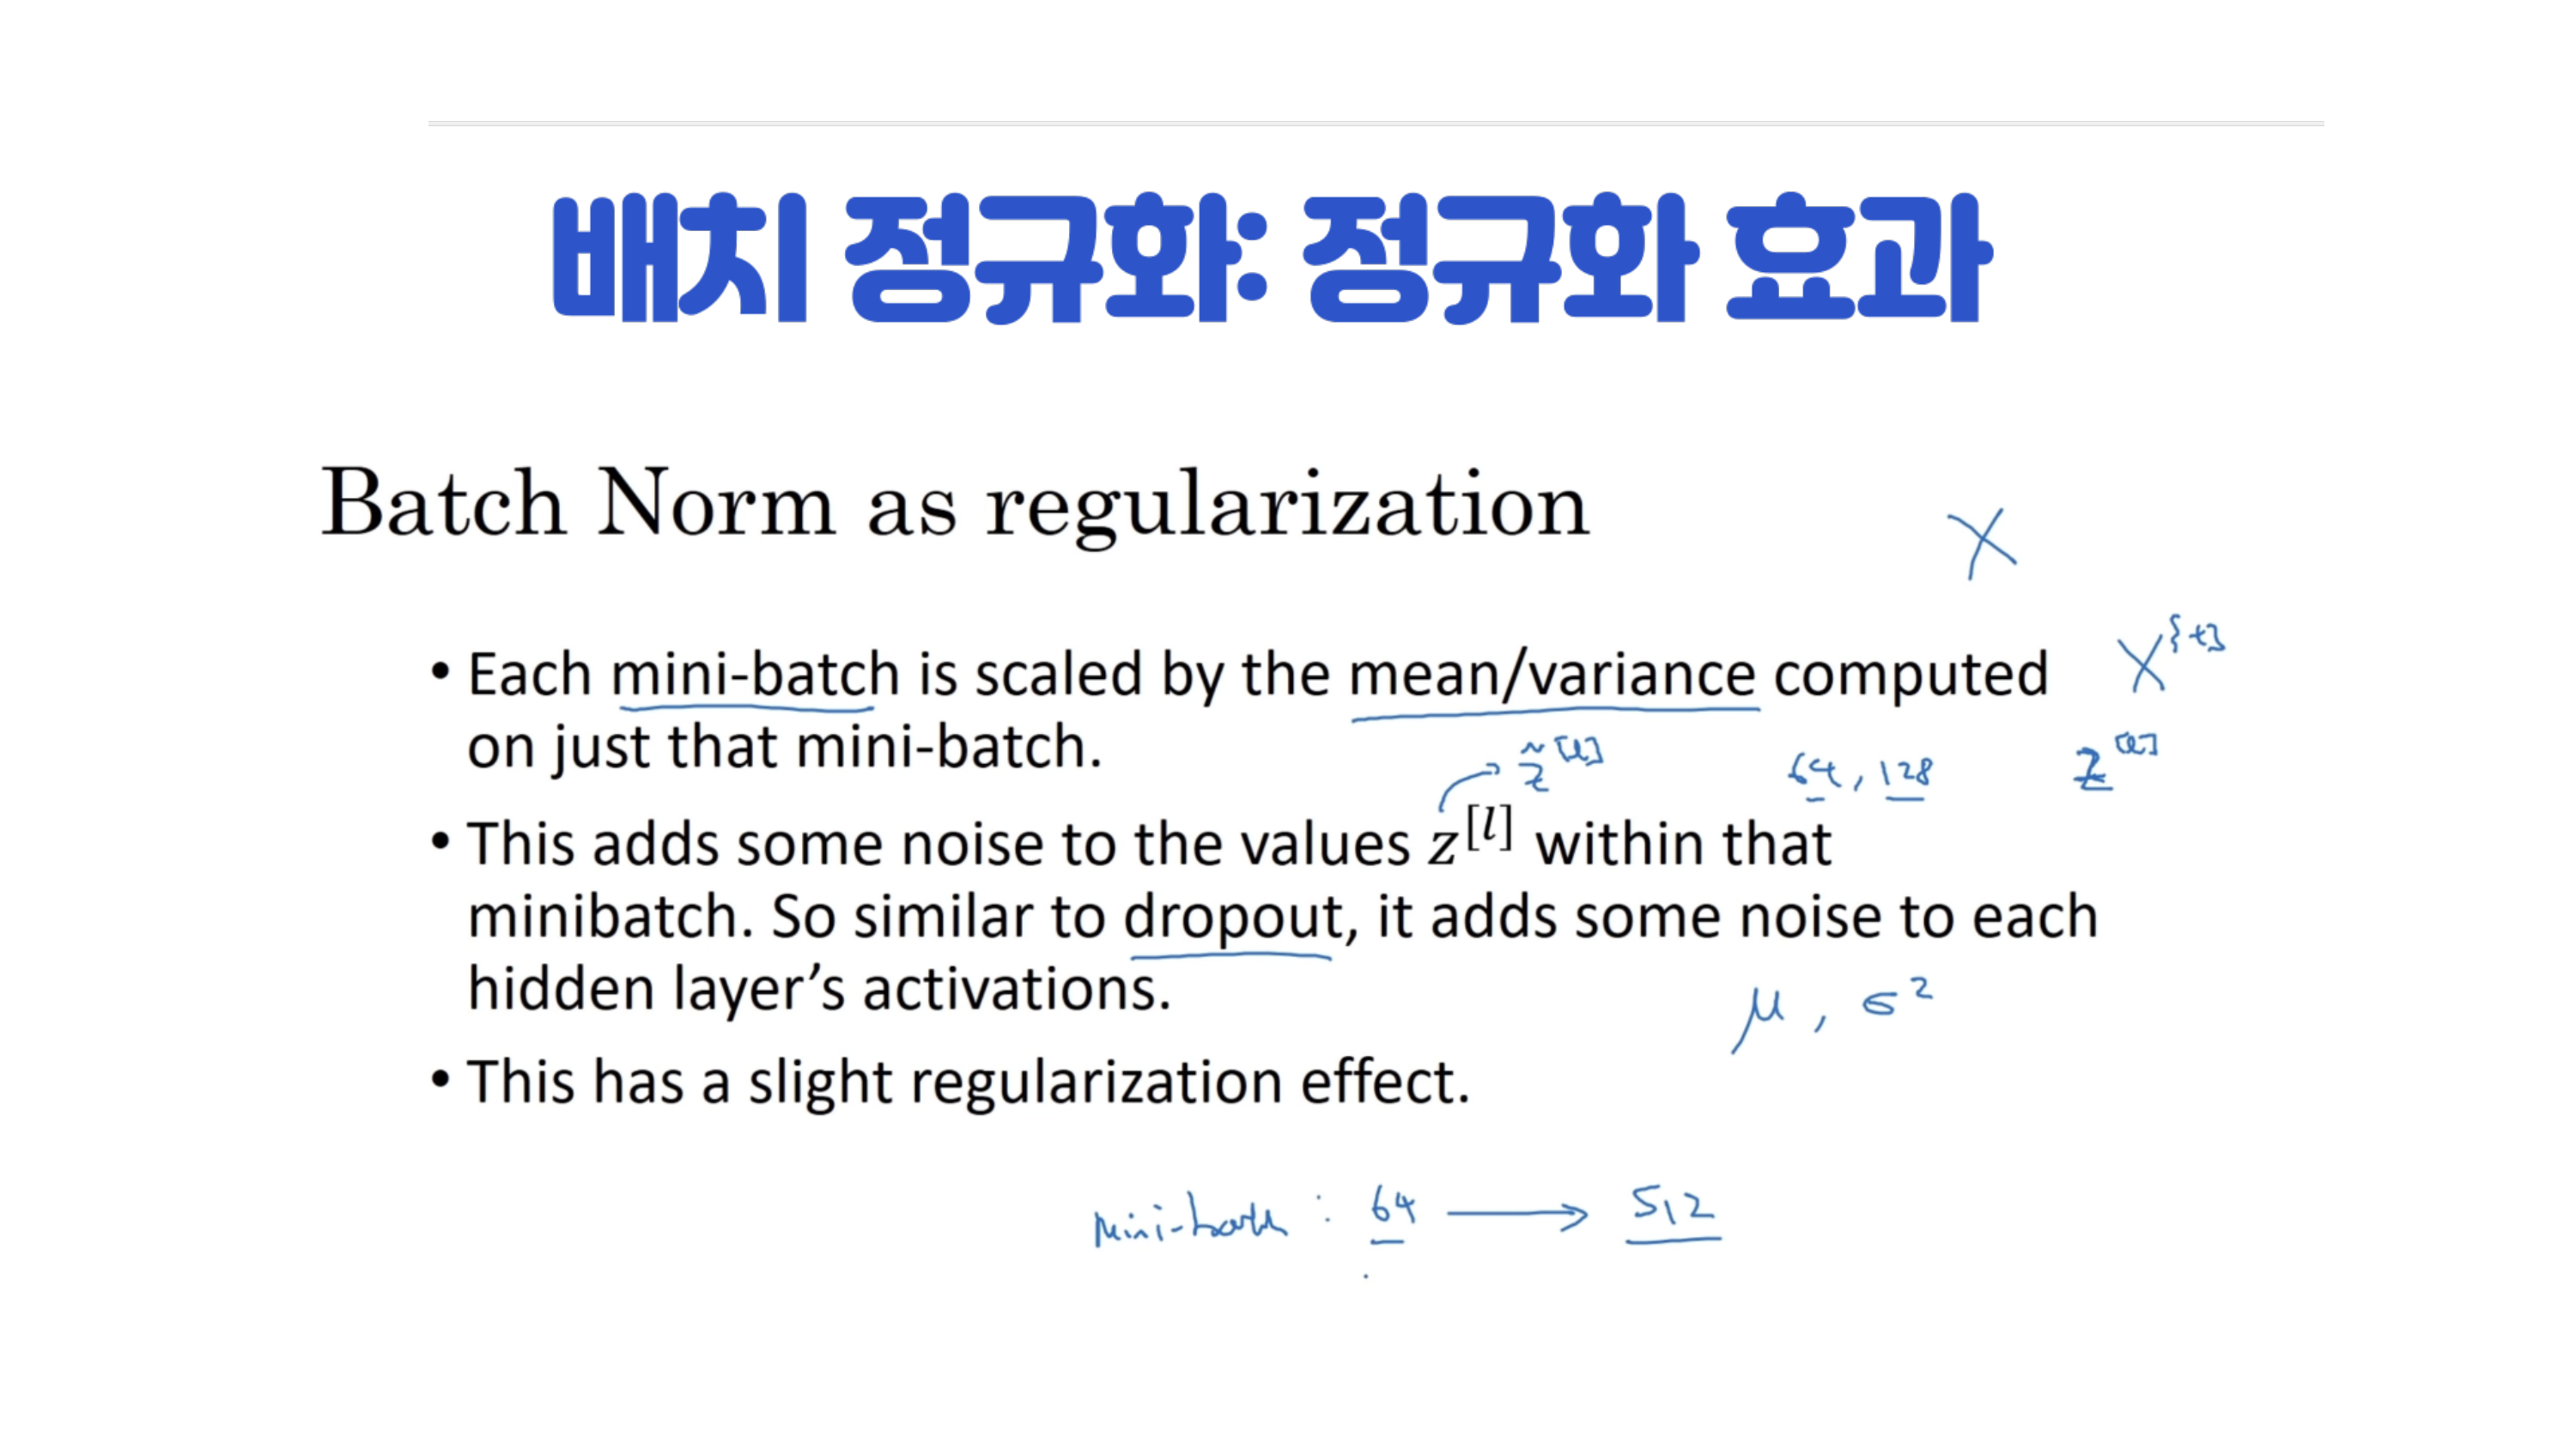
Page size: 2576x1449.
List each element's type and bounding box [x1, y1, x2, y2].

text_box [286, 410, 2289, 1334]
text_box [2141, 118, 2325, 130]
text_box [428, 118, 493, 130]
picture [498, 95, 2135, 478]
